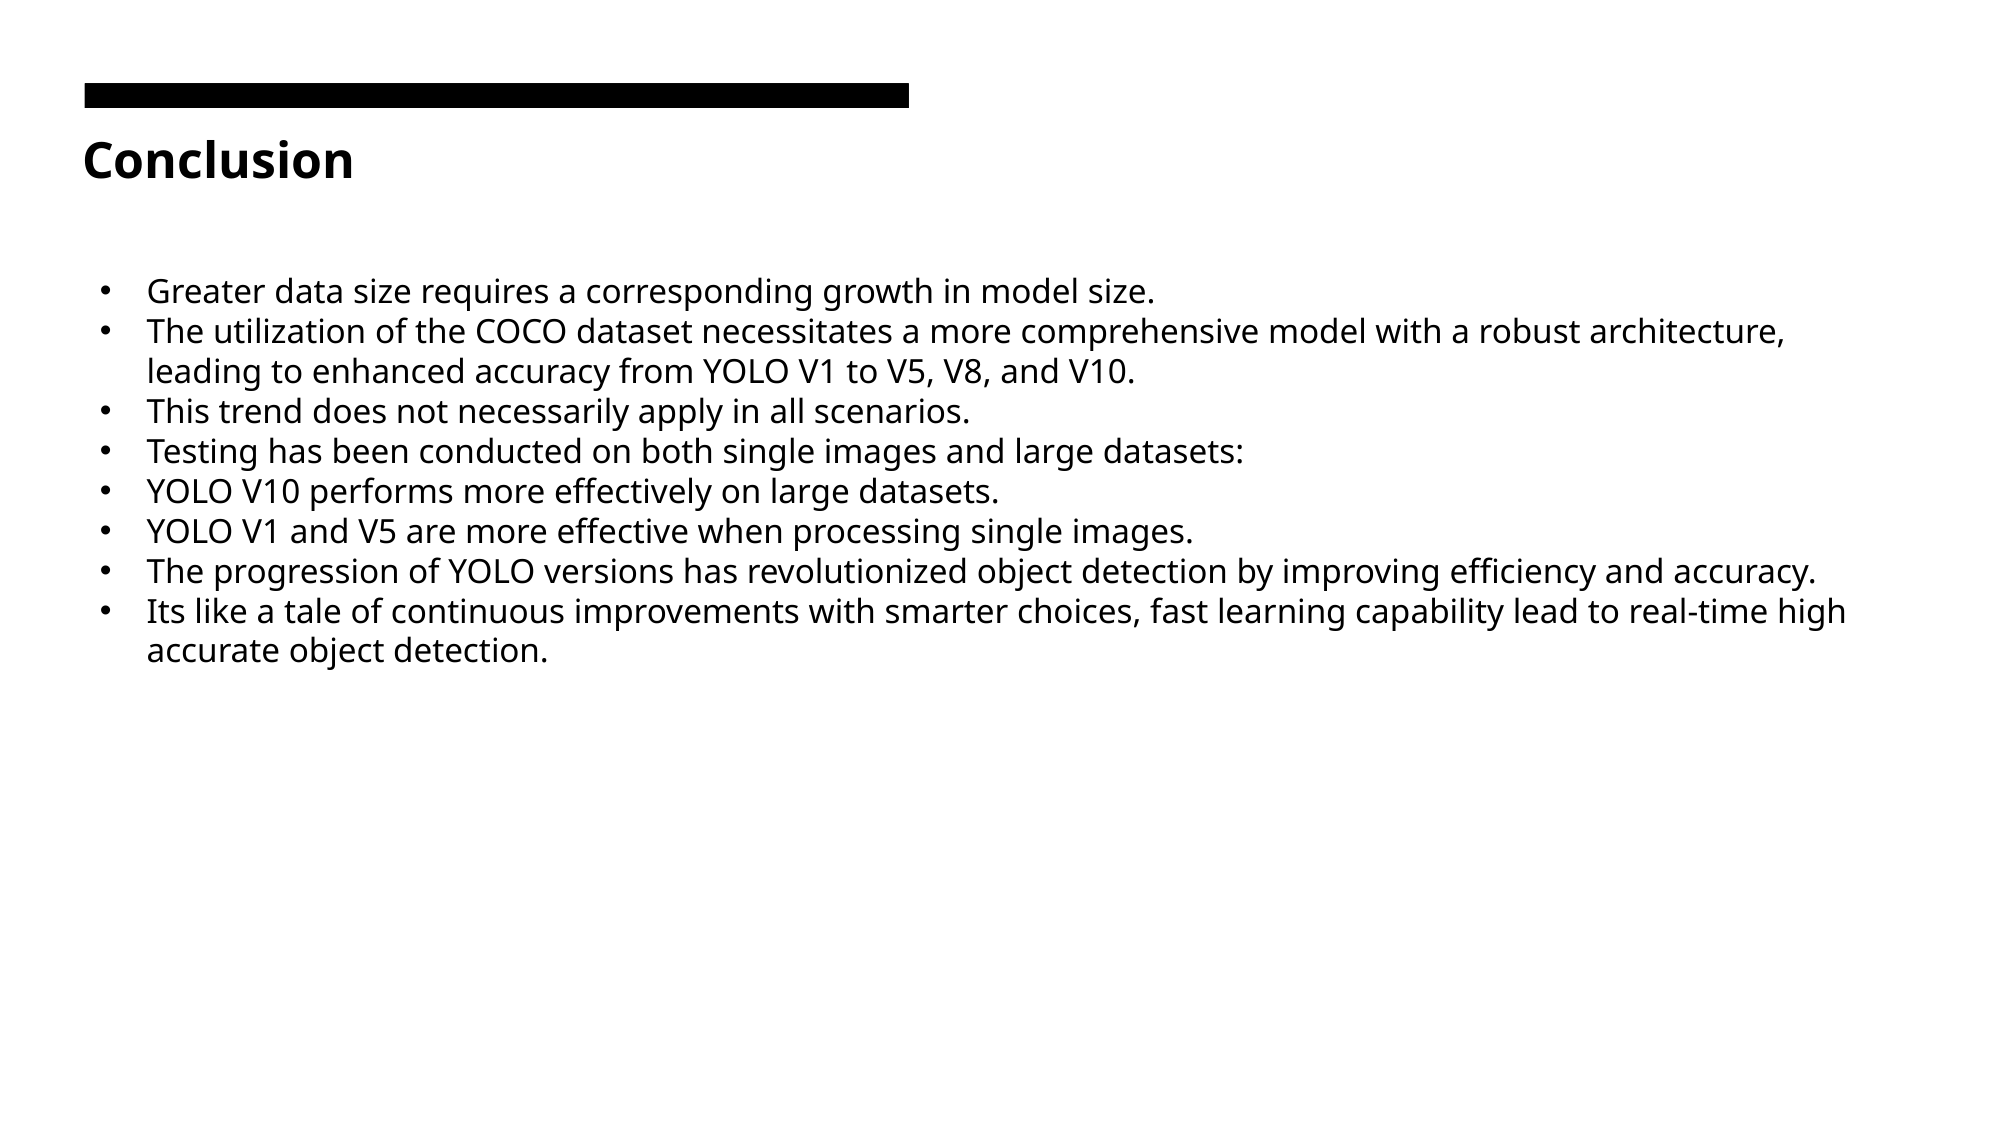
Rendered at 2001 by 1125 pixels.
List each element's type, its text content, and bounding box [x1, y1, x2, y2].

text_box Conclusion [67, 121, 370, 197]
text_box Greater data size requires a corresponding growth in model size. The utilization of the COCO dataset necessitates a more comprehensive model with a robust architecture, leading to enhanced accuracy from YOLO V1 to V5, V8, and V10. This trend does not necessarily apply in all scenarios. Testing has been conducted on both single images and large datasets: YOLO V10 performs more effectively on large datasets. YOLO V1 and V5 are more effective when processing single images. The progression of YOLO versions has revolutionized object detection by improving efficiency and accuracy. Its like a tale of continuous improvements with smarter choices, fast learning capability lead to real-time high accurate object detection. [85, 263, 1916, 677]
